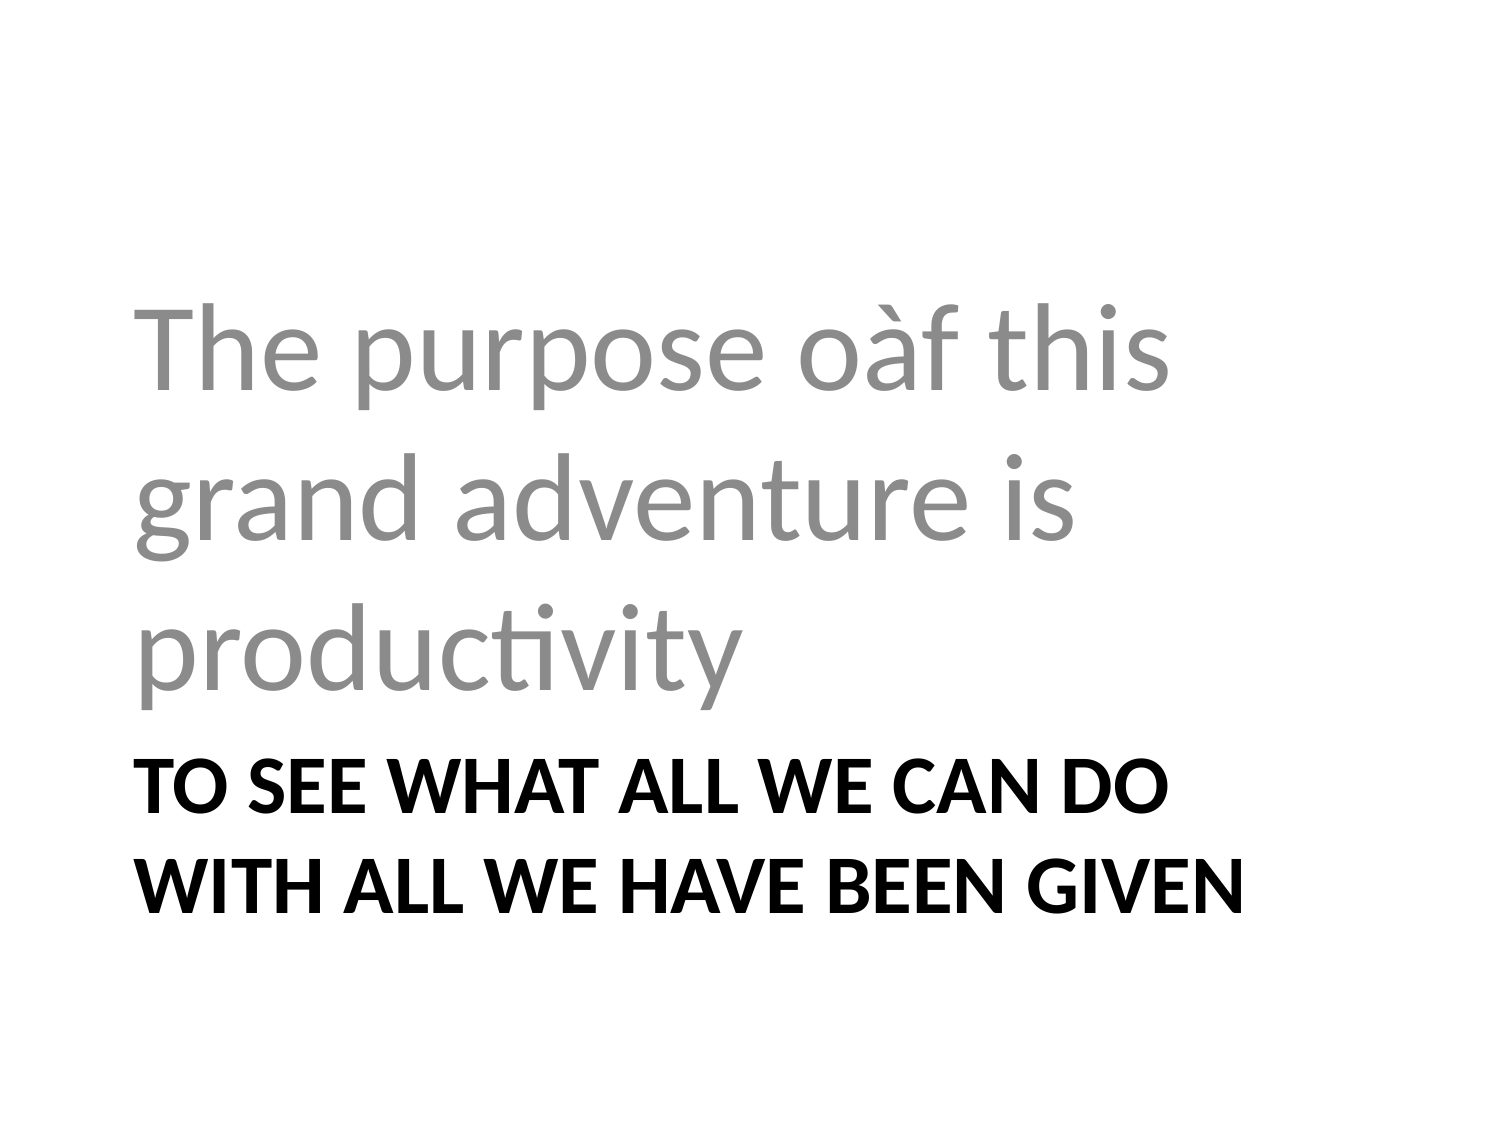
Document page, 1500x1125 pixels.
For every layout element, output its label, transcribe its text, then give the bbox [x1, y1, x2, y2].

list The purpose oàf this grand adventure is productivity [118, 199, 1394, 723]
title To see what all we can do with all we have been given [118, 723, 1394, 947]
